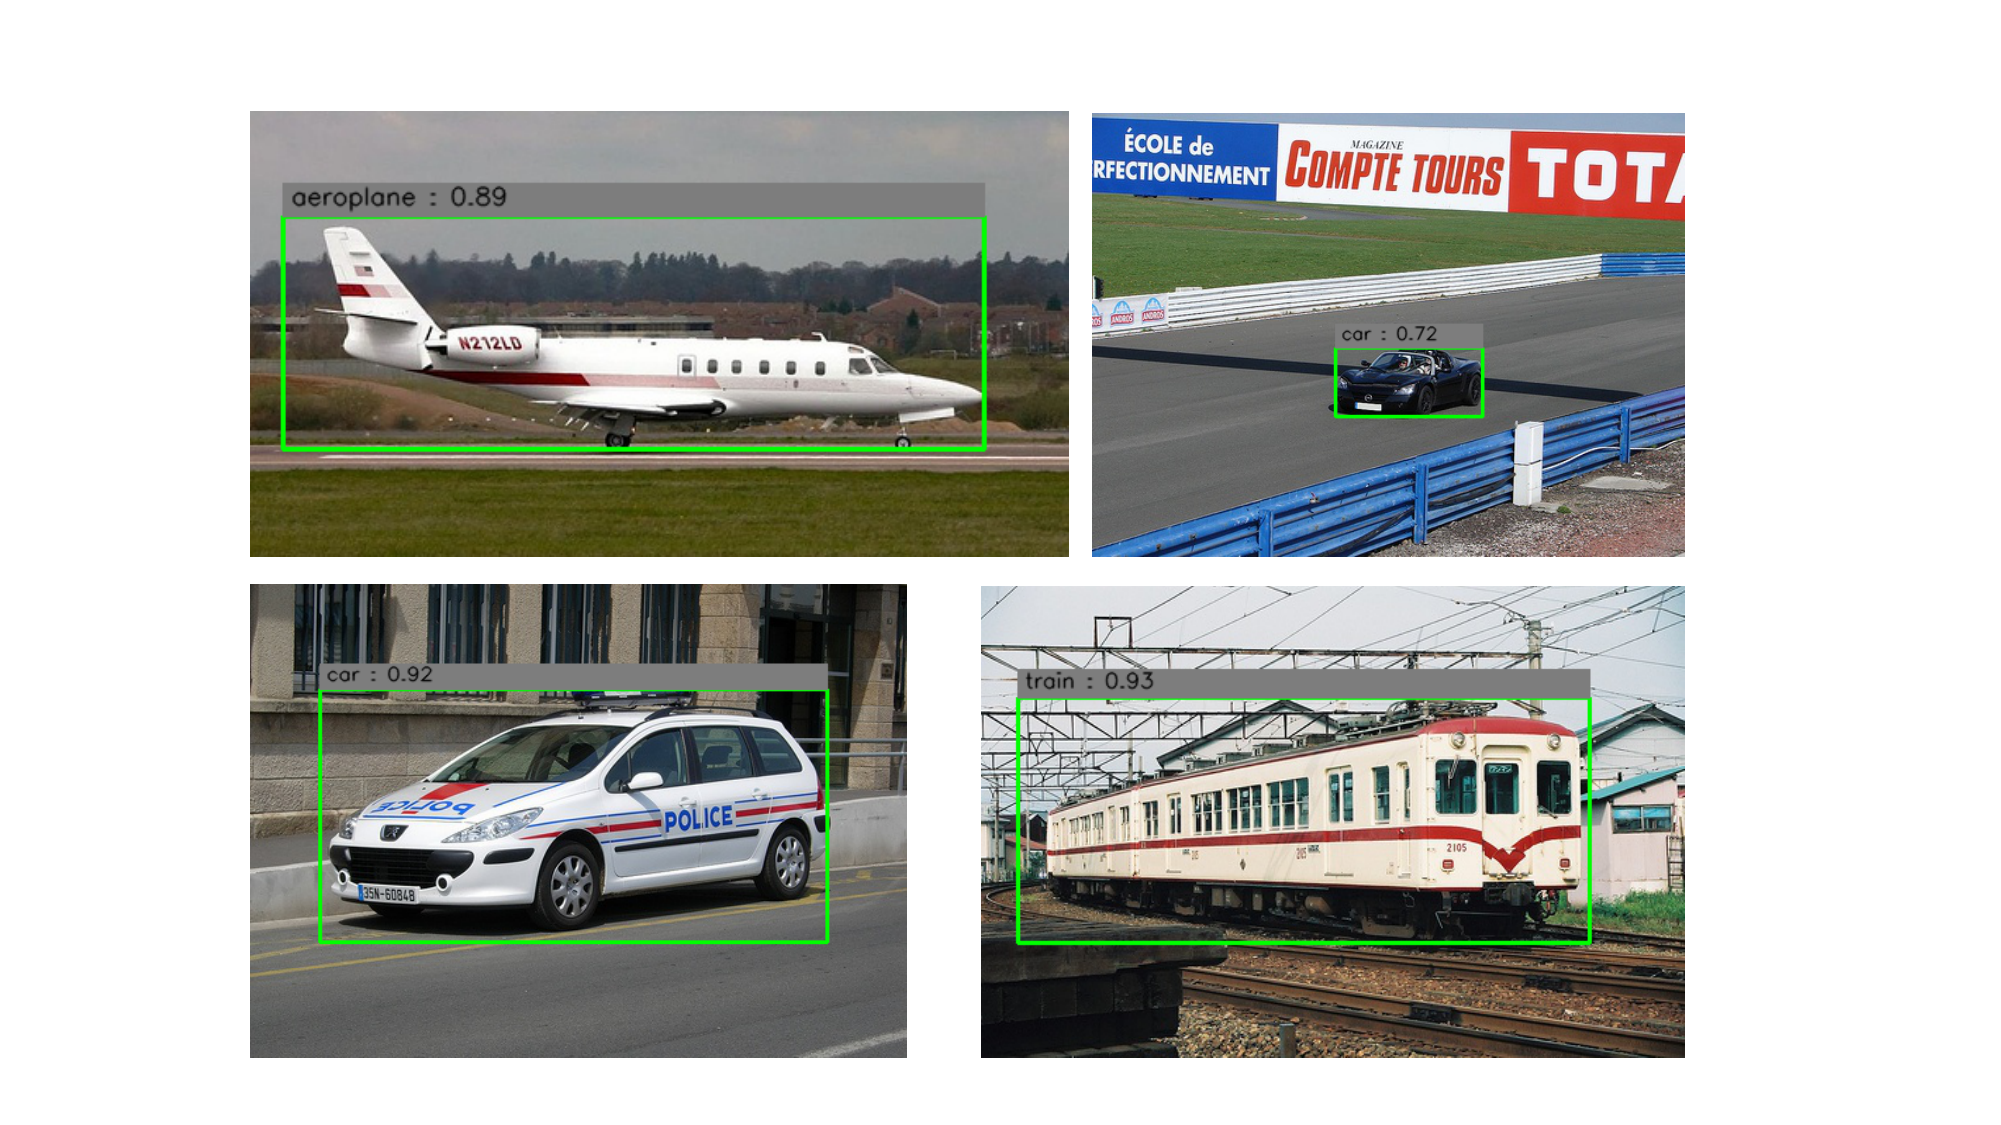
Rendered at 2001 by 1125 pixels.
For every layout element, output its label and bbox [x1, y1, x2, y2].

text_box [250, 111, 1685, 1058]
